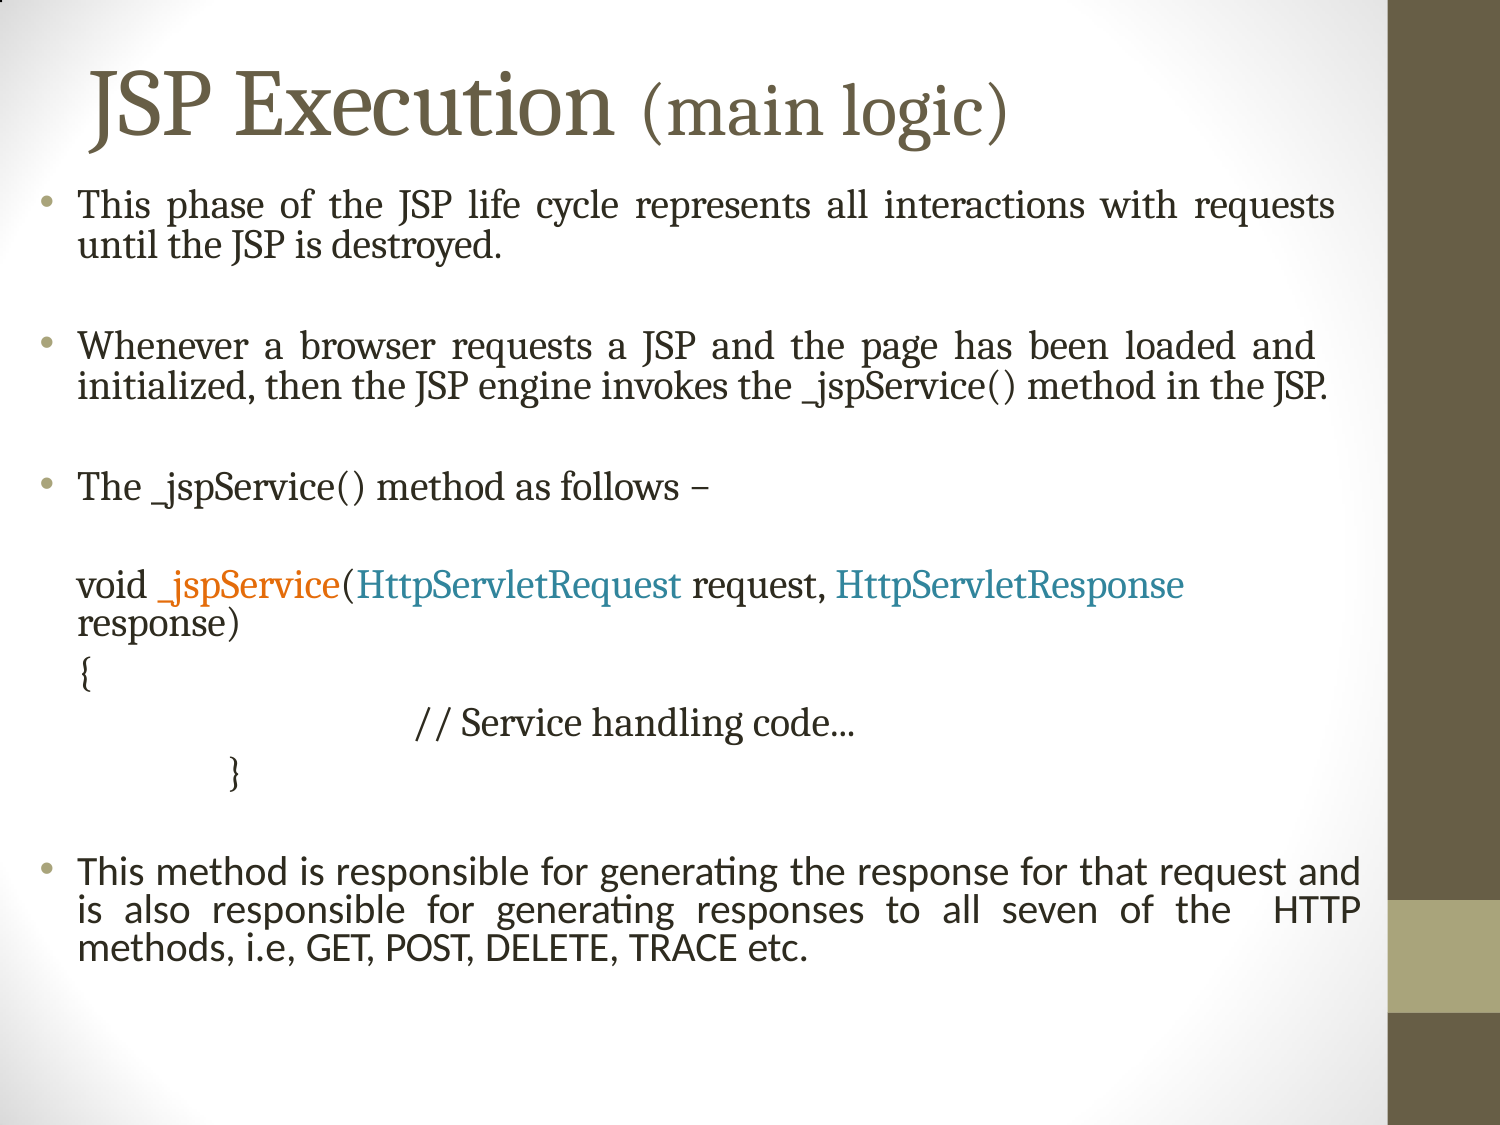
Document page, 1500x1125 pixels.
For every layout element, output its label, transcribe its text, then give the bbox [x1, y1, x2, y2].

text_box This phase of the JSP life cycle represents all interactions with requests until the JSP is destroyed. Whenever a browser requests a JSP and the page has been loaded and initialized, then the JSP engine invokes the _jspService() method in the JSP. The _jspService() method as follows − void _jspService(HttpServletRequest request, HttpServletResponse response) { // Service handling code... } This method is responsible for generating the response for that request and is also responsible for generating responses to all seven of the HTTP methods, i.e, GET, POST, DELETE, TRACE etc. [37, 174, 1363, 970]
picture [0, 0, 1387, 1125]
title JSP Execution (main logic) [87, 37, 1225, 174]
